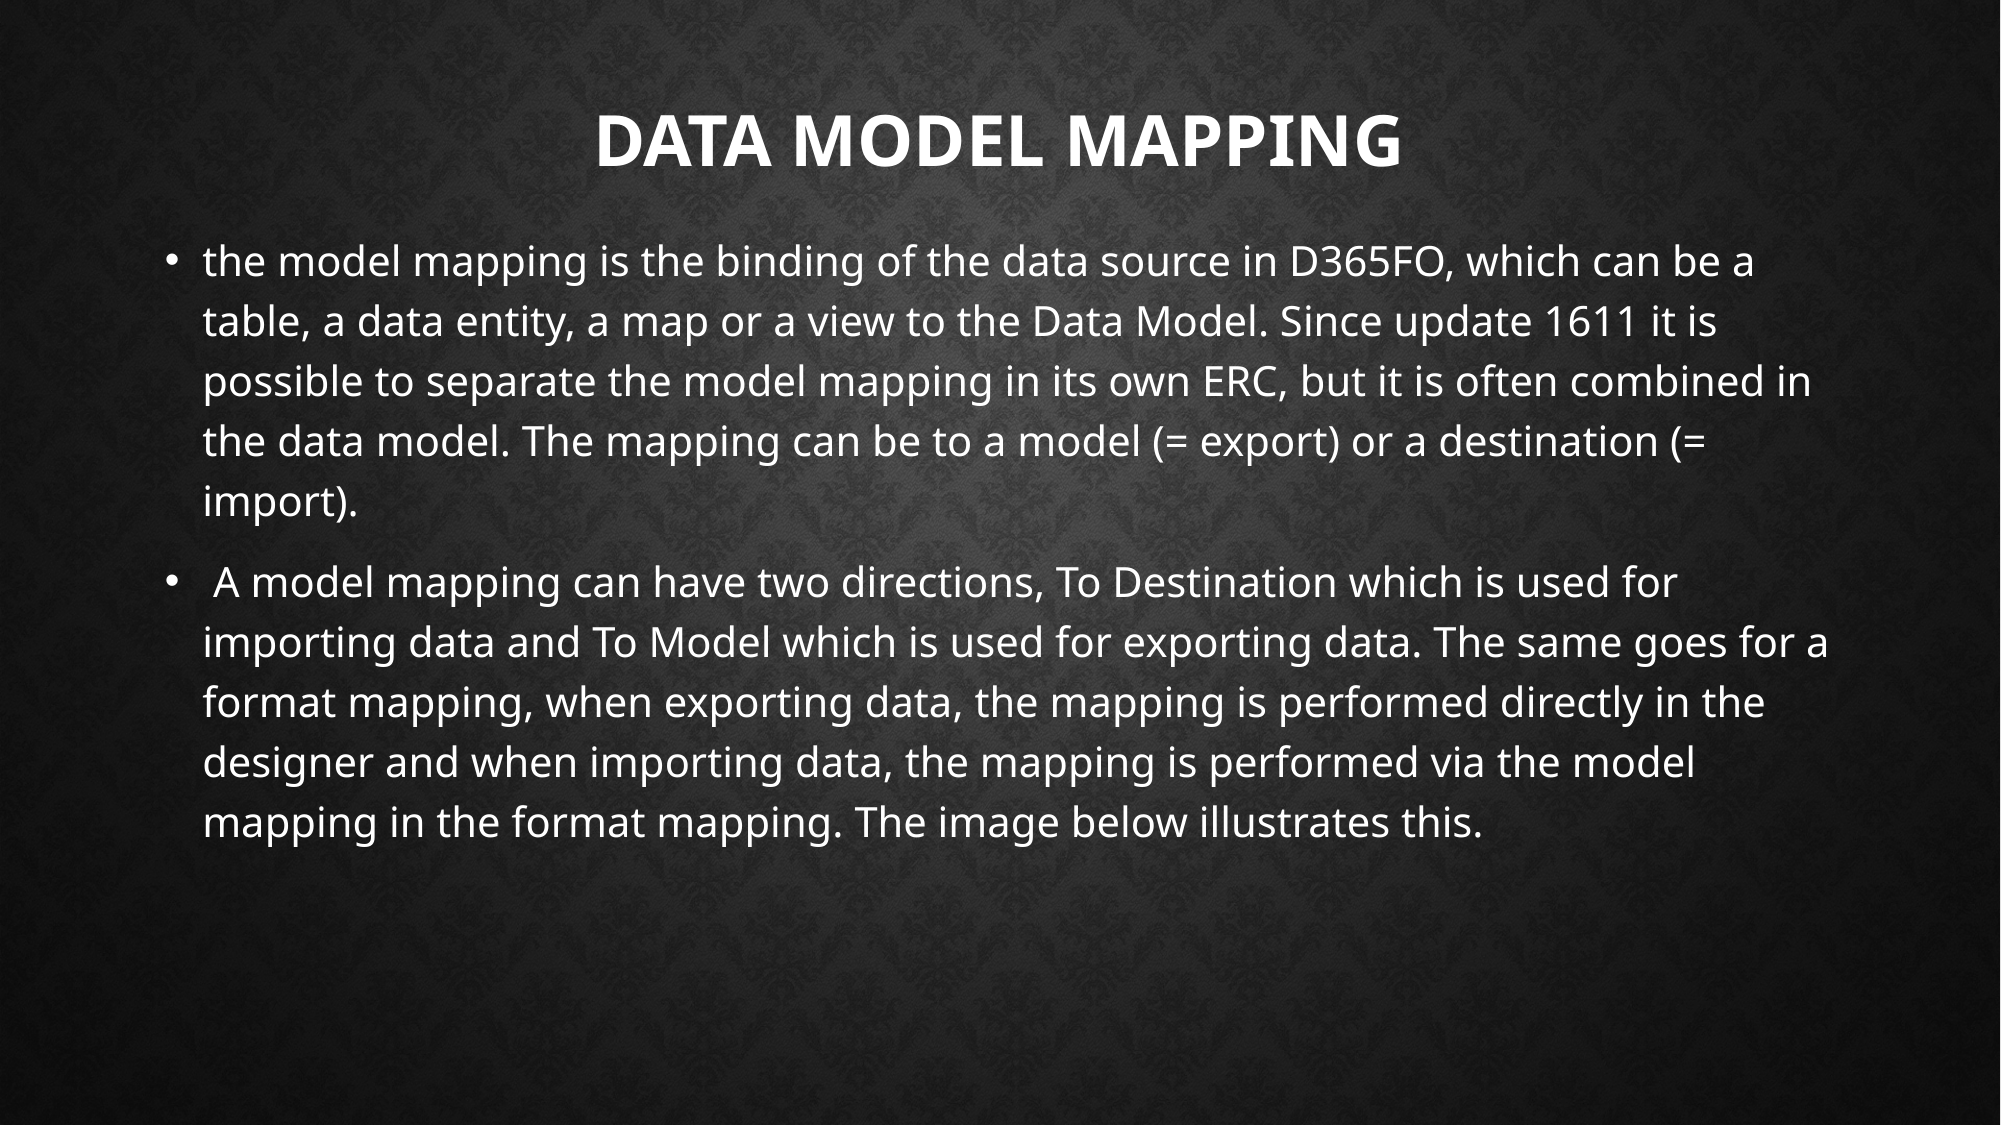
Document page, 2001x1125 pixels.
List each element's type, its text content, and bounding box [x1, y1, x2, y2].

title Data model Mapping [149, 34, 1849, 217]
list the model mapping is the binding of the data source in D365FO, which can be a table, a data entity, a map or a view to the Data Model. Since update 1611 it is possible to separate the model mapping in its own ERC, but it is often combined in the data model. The mapping can be to a model (= export) or a destination (= import). A model mapping can have two directions, To Destination which is used for importing data and To Model which is used for exporting data. The same goes for a format mapping, when exporting data, the mapping is performed directly in the designer and when importing data, the mapping is performed via the model mapping in the format mapping. The image below illustrates this. [149, 217, 1849, 824]
